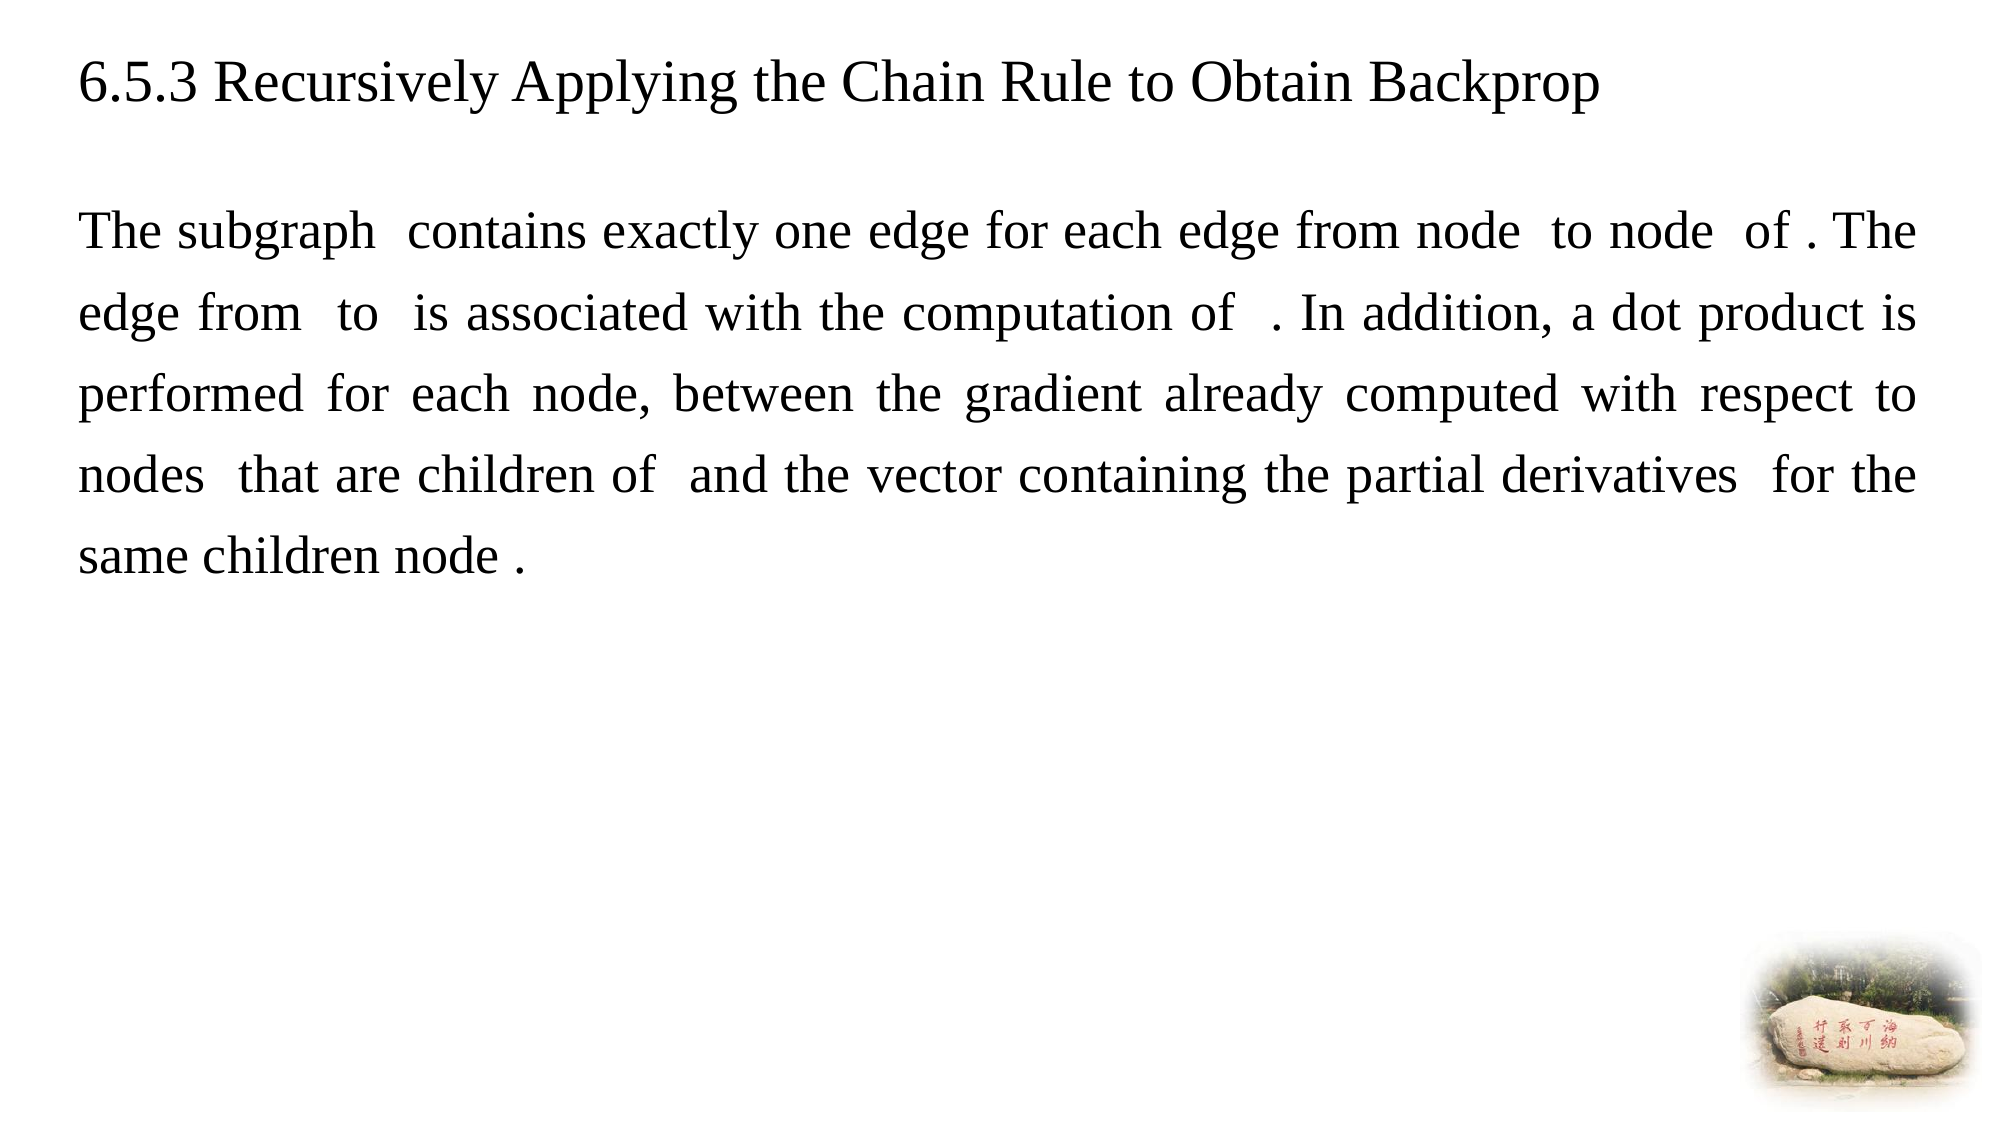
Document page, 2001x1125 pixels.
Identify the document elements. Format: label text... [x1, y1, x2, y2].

picture [1740, 927, 1985, 1112]
title 6.5.3 Recursively Applying the Chain Rule to Obtain Backprop [63, 21, 1936, 142]
